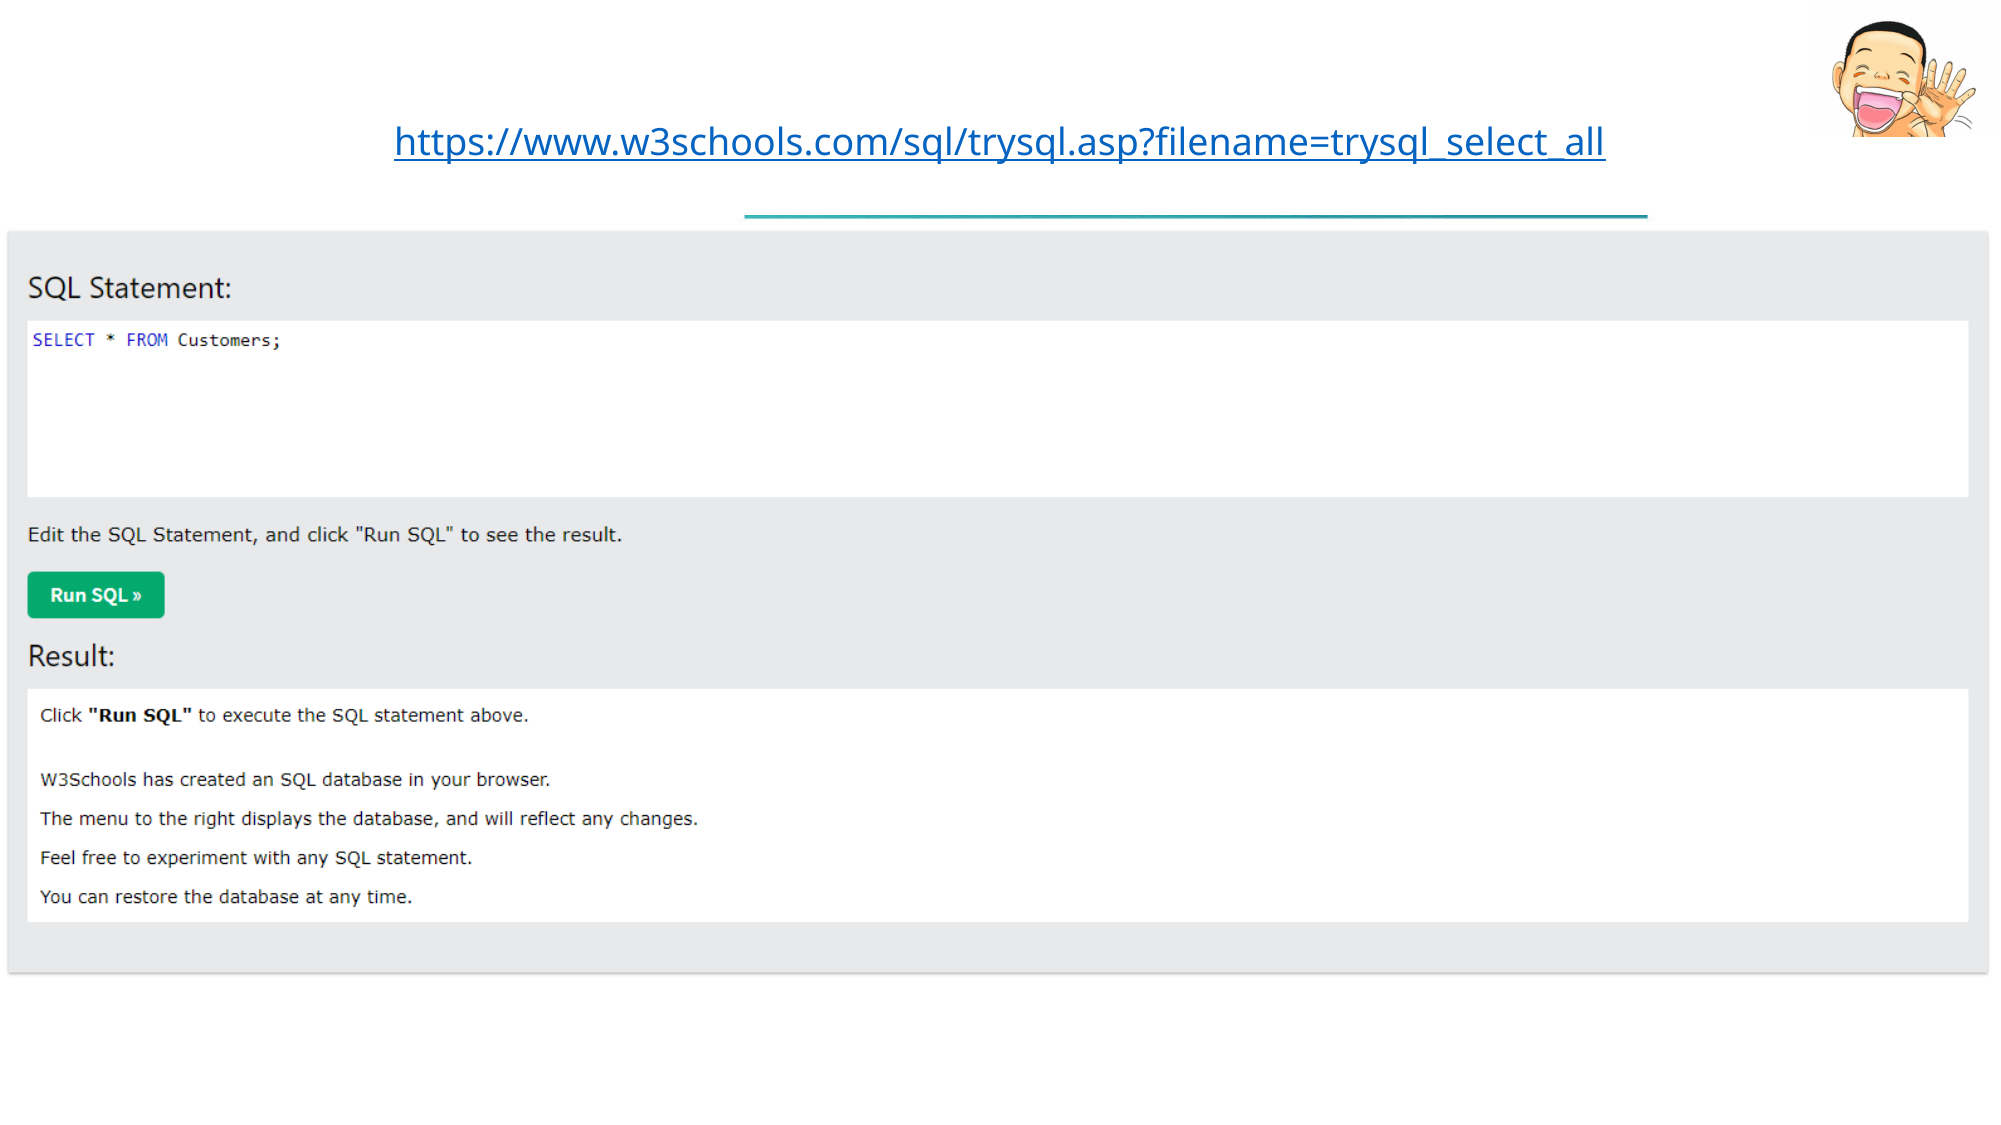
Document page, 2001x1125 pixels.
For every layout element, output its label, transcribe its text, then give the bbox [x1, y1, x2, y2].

text_box https://www.w3schools.com/sql/trysql.asp?filename=trysql_select_all [257, 110, 1743, 177]
picture [0, 215, 2000, 984]
picture [1808, 0, 2000, 137]
